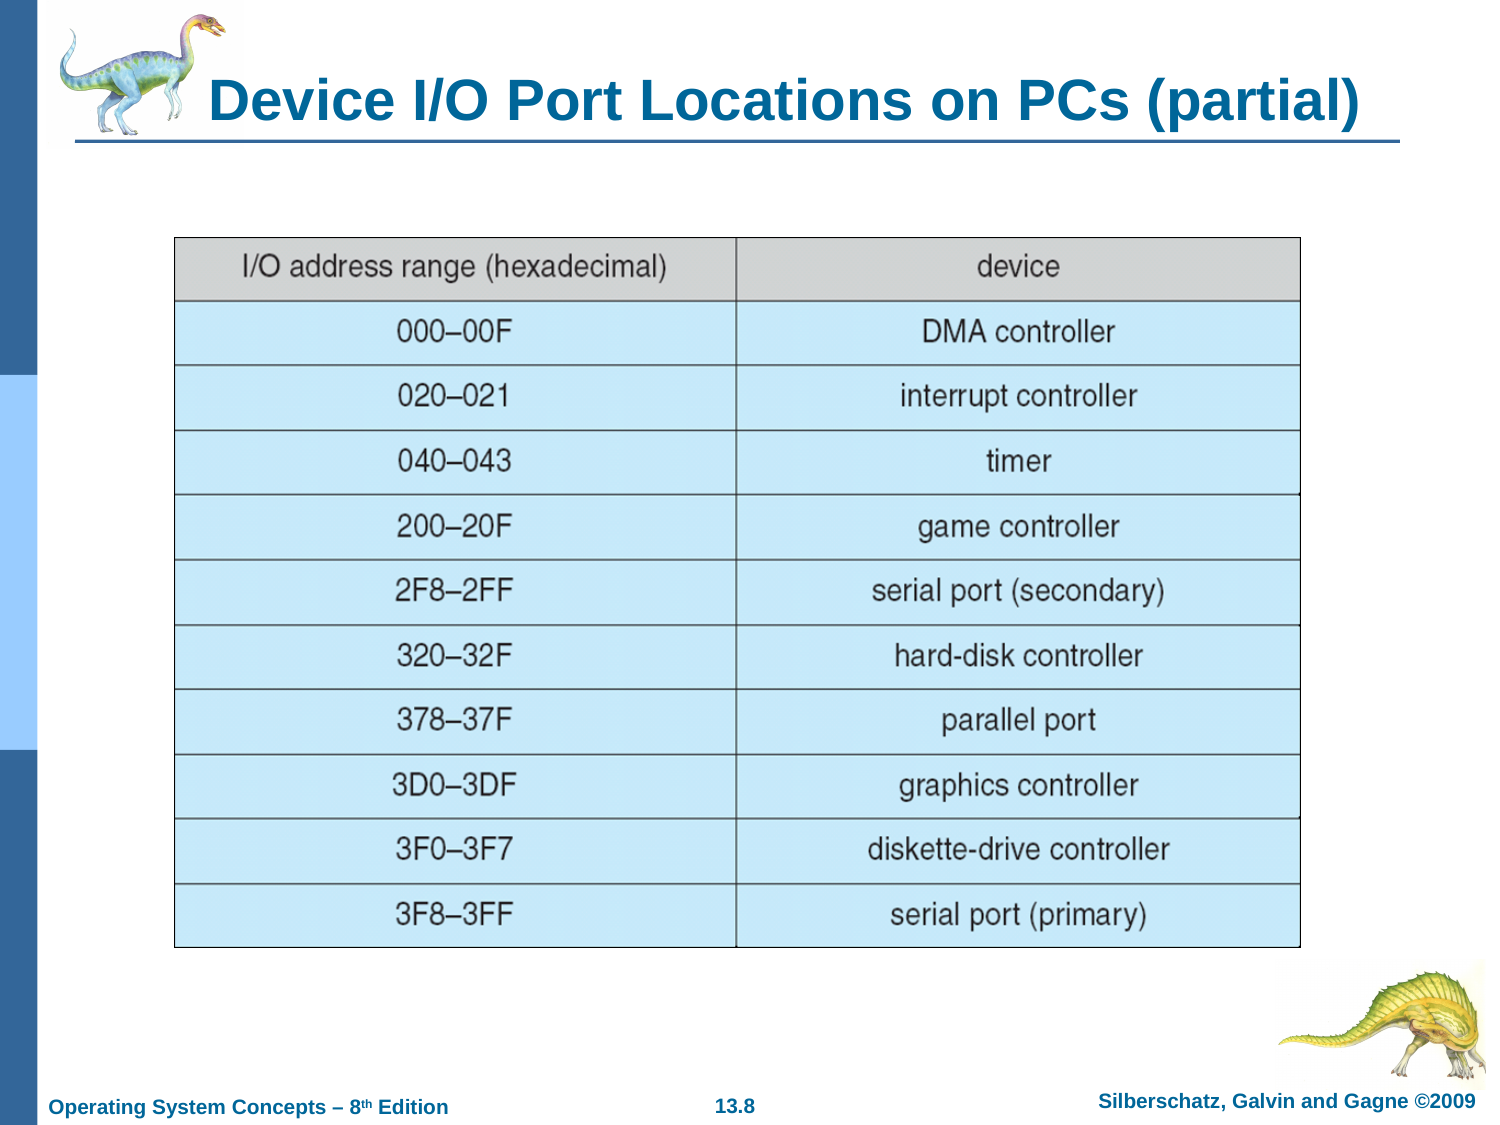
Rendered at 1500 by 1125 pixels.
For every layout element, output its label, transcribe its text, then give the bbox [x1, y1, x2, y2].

picture [46, 0, 244, 149]
picture [174, 237, 1302, 948]
picture [1275, 959, 1486, 1090]
picture [1415, 1093, 1423, 1098]
title Device I/O Port Locations on PCs (partial) [145, 45, 1426, 141]
